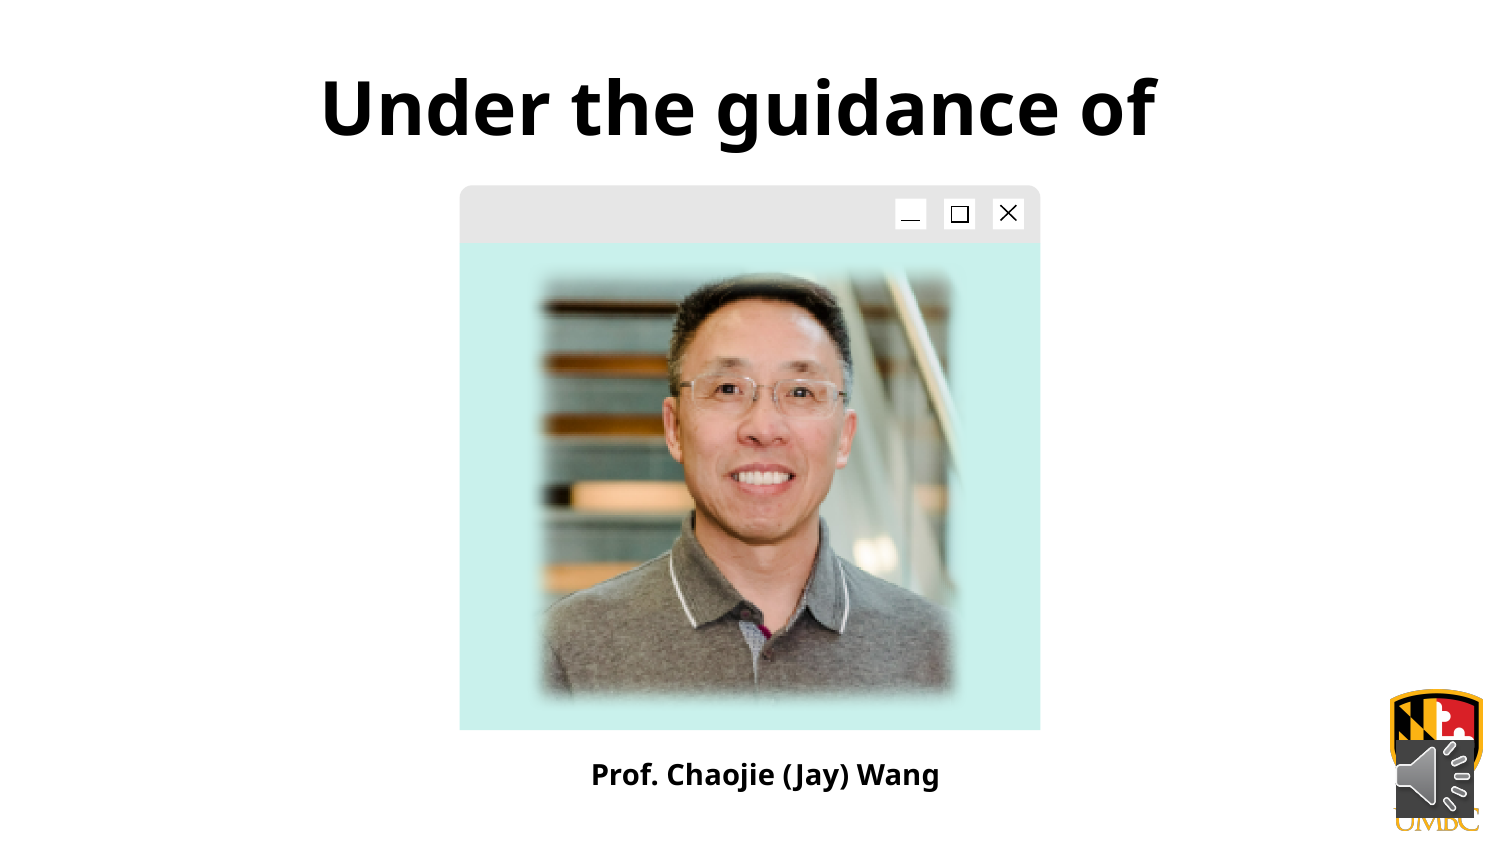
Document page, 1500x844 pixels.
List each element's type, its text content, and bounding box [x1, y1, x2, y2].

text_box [459, 184, 1041, 731]
picture [526, 261, 969, 713]
text_box Prof. Chaojie (Jay) Wang [576, 748, 1041, 833]
picture [1390, 689, 1483, 831]
title Under the guidance of [38, 35, 1437, 174]
